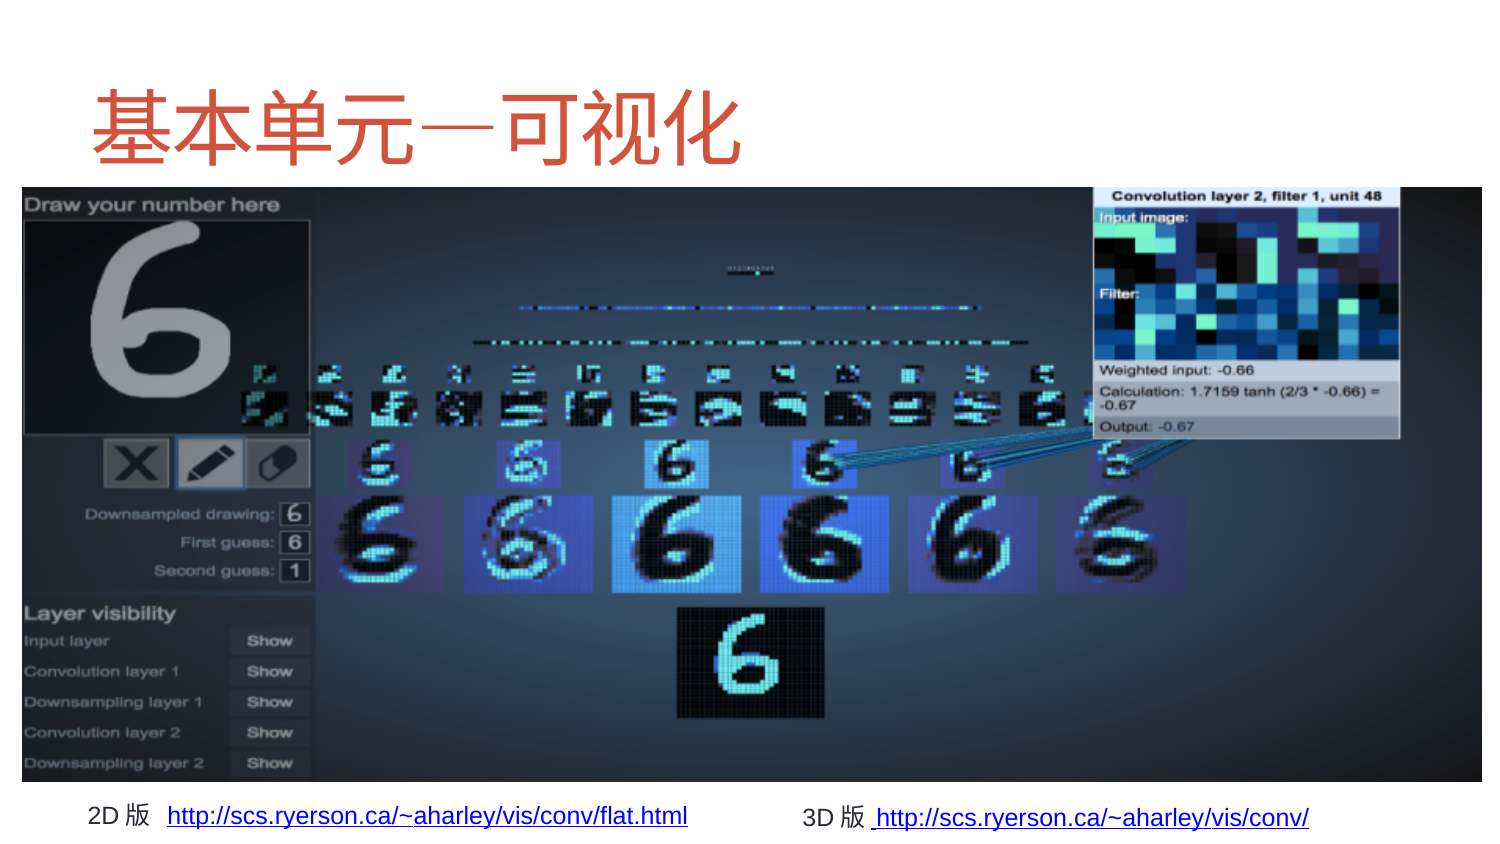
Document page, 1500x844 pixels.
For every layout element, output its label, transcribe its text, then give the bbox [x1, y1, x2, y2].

text_box 2D版 http://scs.ryerson.ca/~aharley/vis/conv/flat.html [72, 791, 703, 837]
picture [22, 187, 1483, 782]
text_box 3D版 http://scs.ryerson.ca/~aharley/vis/conv/ [787, 793, 1325, 844]
title 基本单元—可视化 [75, 65, 1425, 184]
